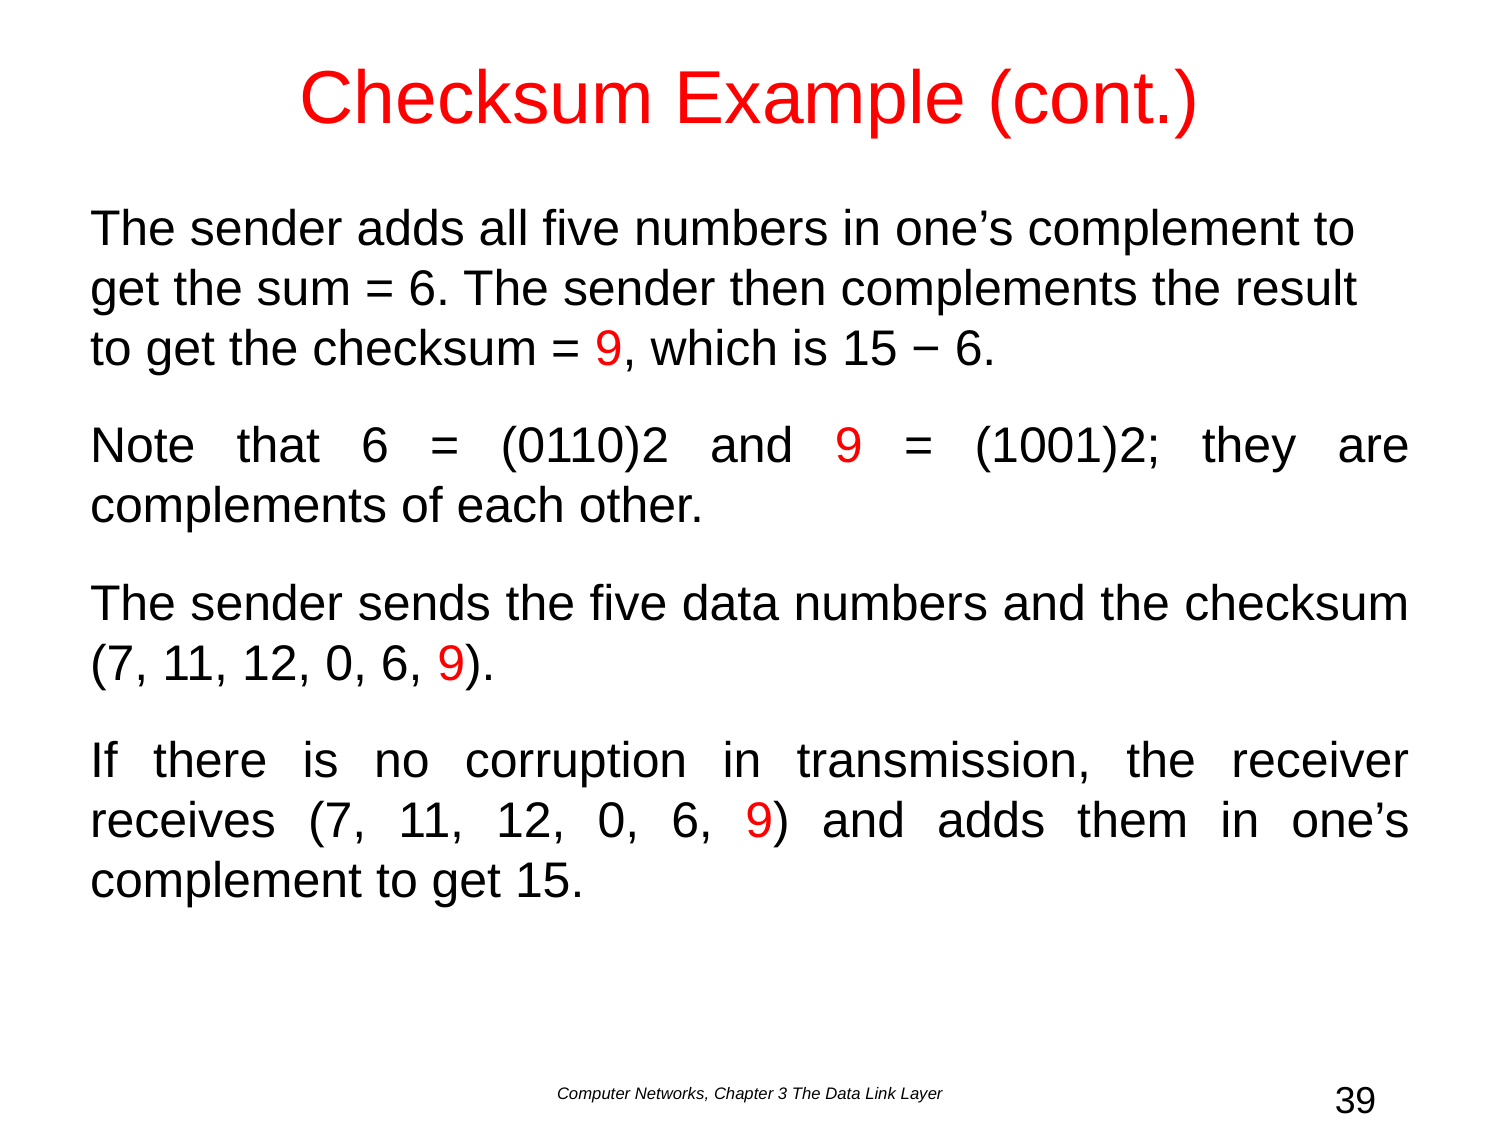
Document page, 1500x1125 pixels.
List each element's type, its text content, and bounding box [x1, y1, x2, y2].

list The sender adds all five numbers in one’s complement to get the sum = 6. The sender then complements the result to get the checksum = 9, which is 15 − 6. Note that 6 = (0110)2 and 9 = (1001)2; they are complements of each other. The sender sends the five data numbers and the checksum (7, 11, 12, 0, 6, 9). If there is no corruption in transmission, the receiver receives (7, 11, 12, 0, 6, 9) and adds them in one’s complement to get 15. [75, 187, 1425, 986]
title Checksum Example (cont.) [0, 0, 1500, 188]
footer Computer Networks, Chapter 3 The Data Link Layer [0, 1074, 1500, 1125]
